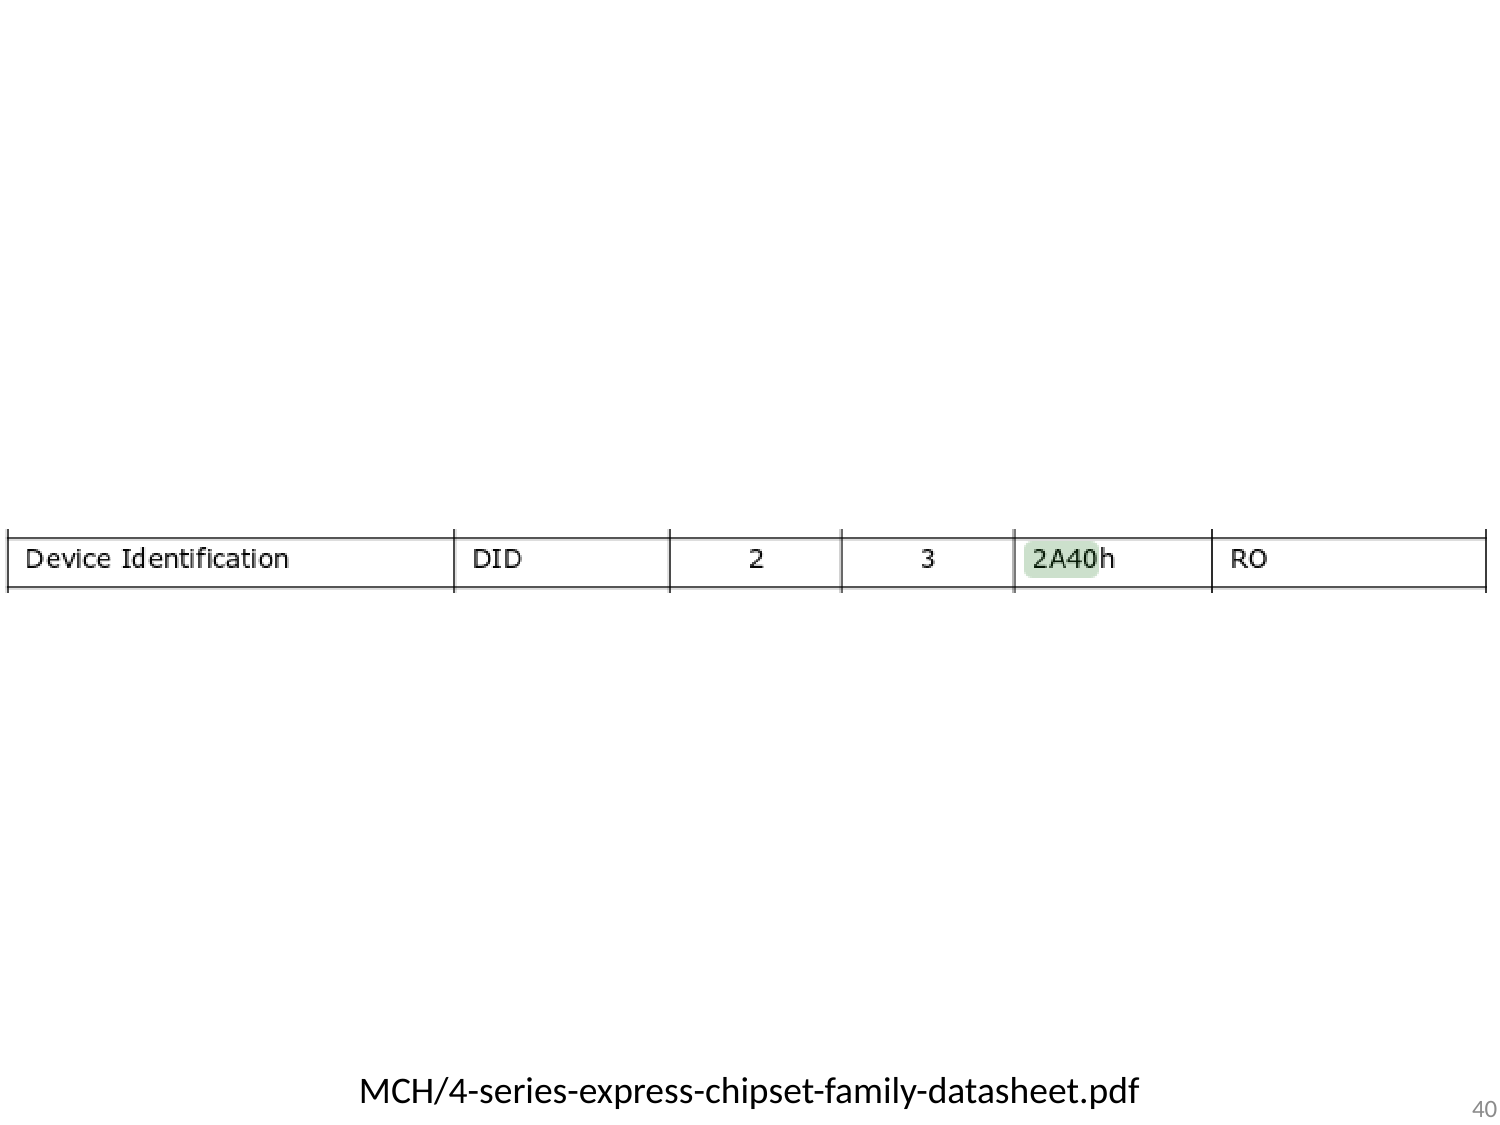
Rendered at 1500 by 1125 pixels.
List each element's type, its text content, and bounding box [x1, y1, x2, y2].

picture [0, 528, 1500, 594]
text_box MCH/4-series-express-chipset-family-datasheet.pdf [344, 1058, 1156, 1119]
slide_number 40 [1162, 1077, 1500, 1125]
